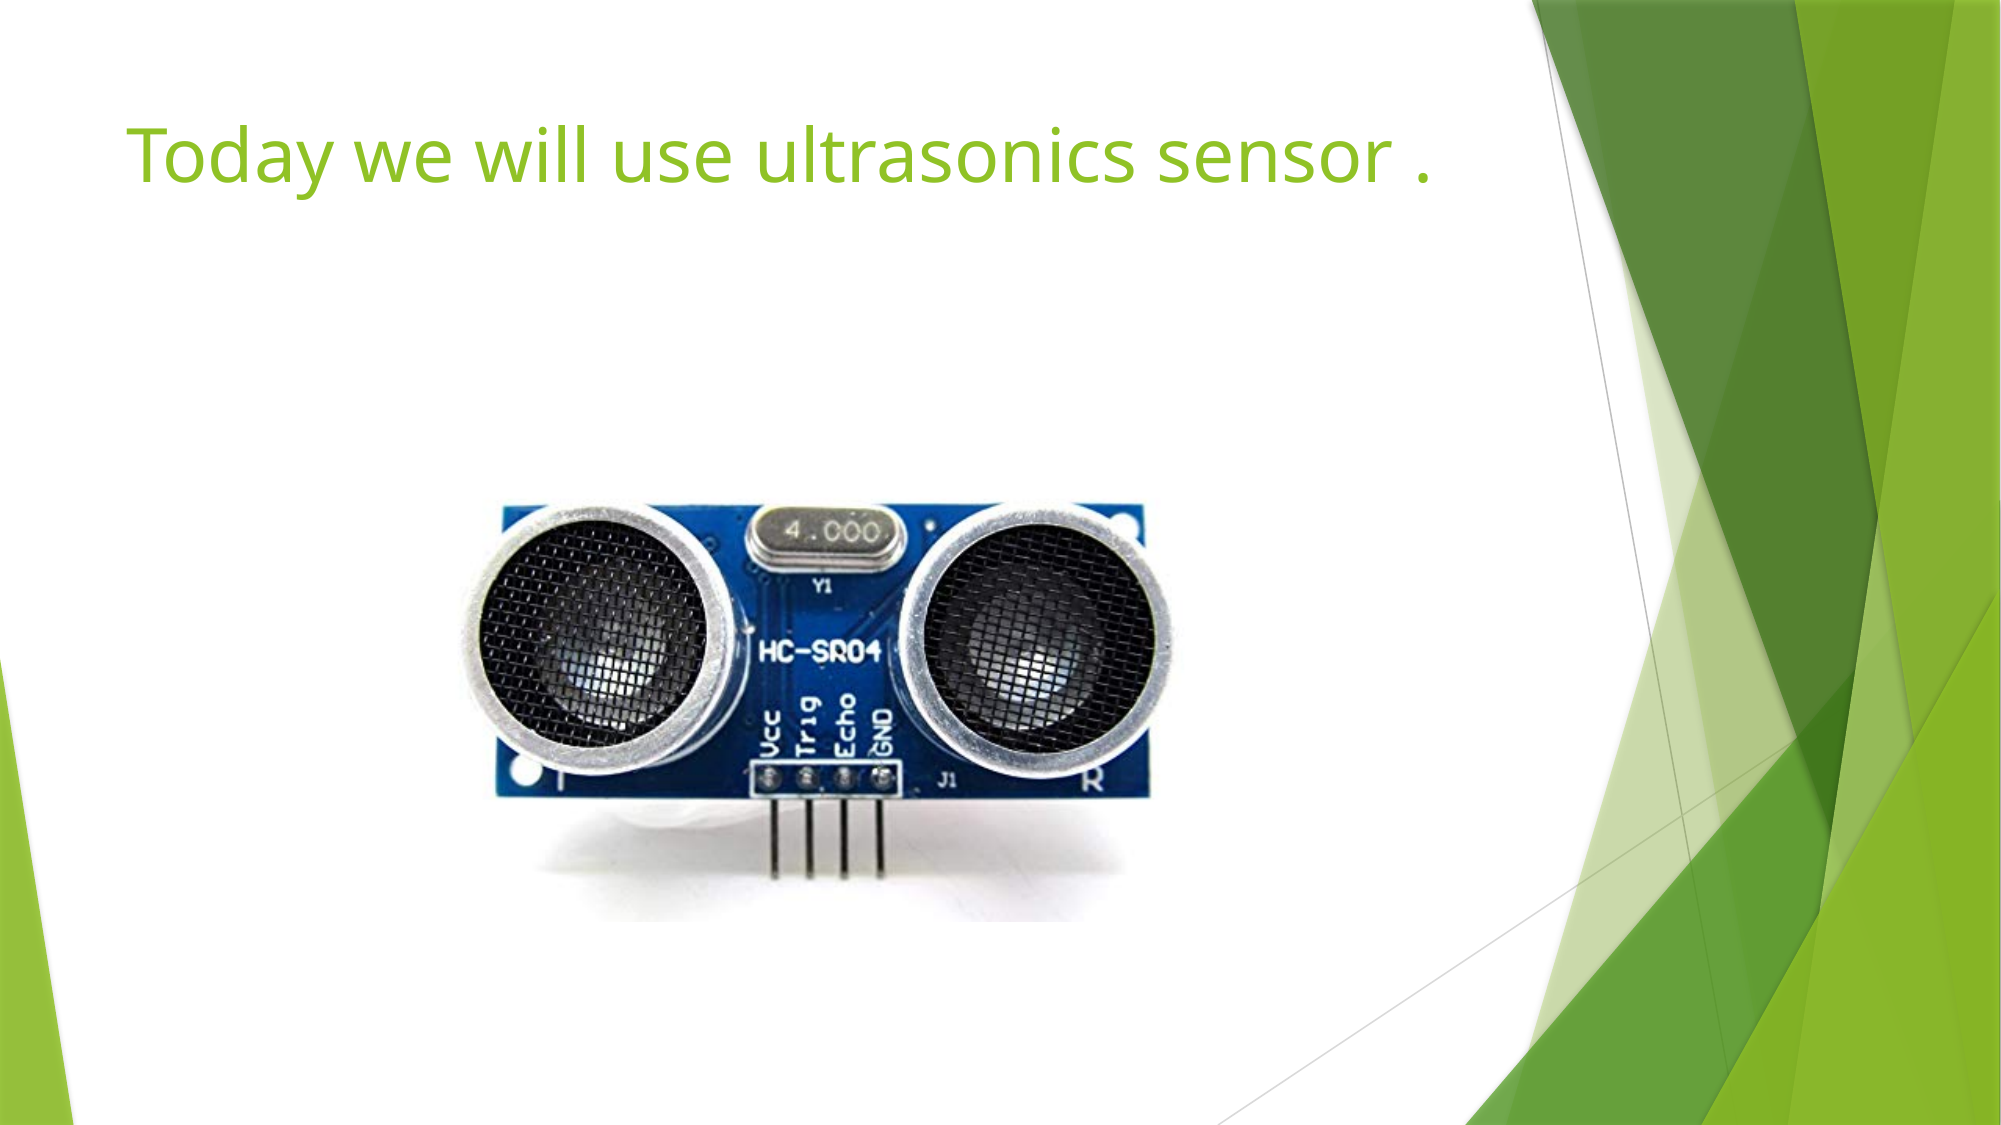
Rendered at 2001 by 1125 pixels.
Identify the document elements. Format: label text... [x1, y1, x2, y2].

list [407, 423, 1225, 922]
title Today we will use ultrasonics sensor . [111, 99, 1522, 317]
